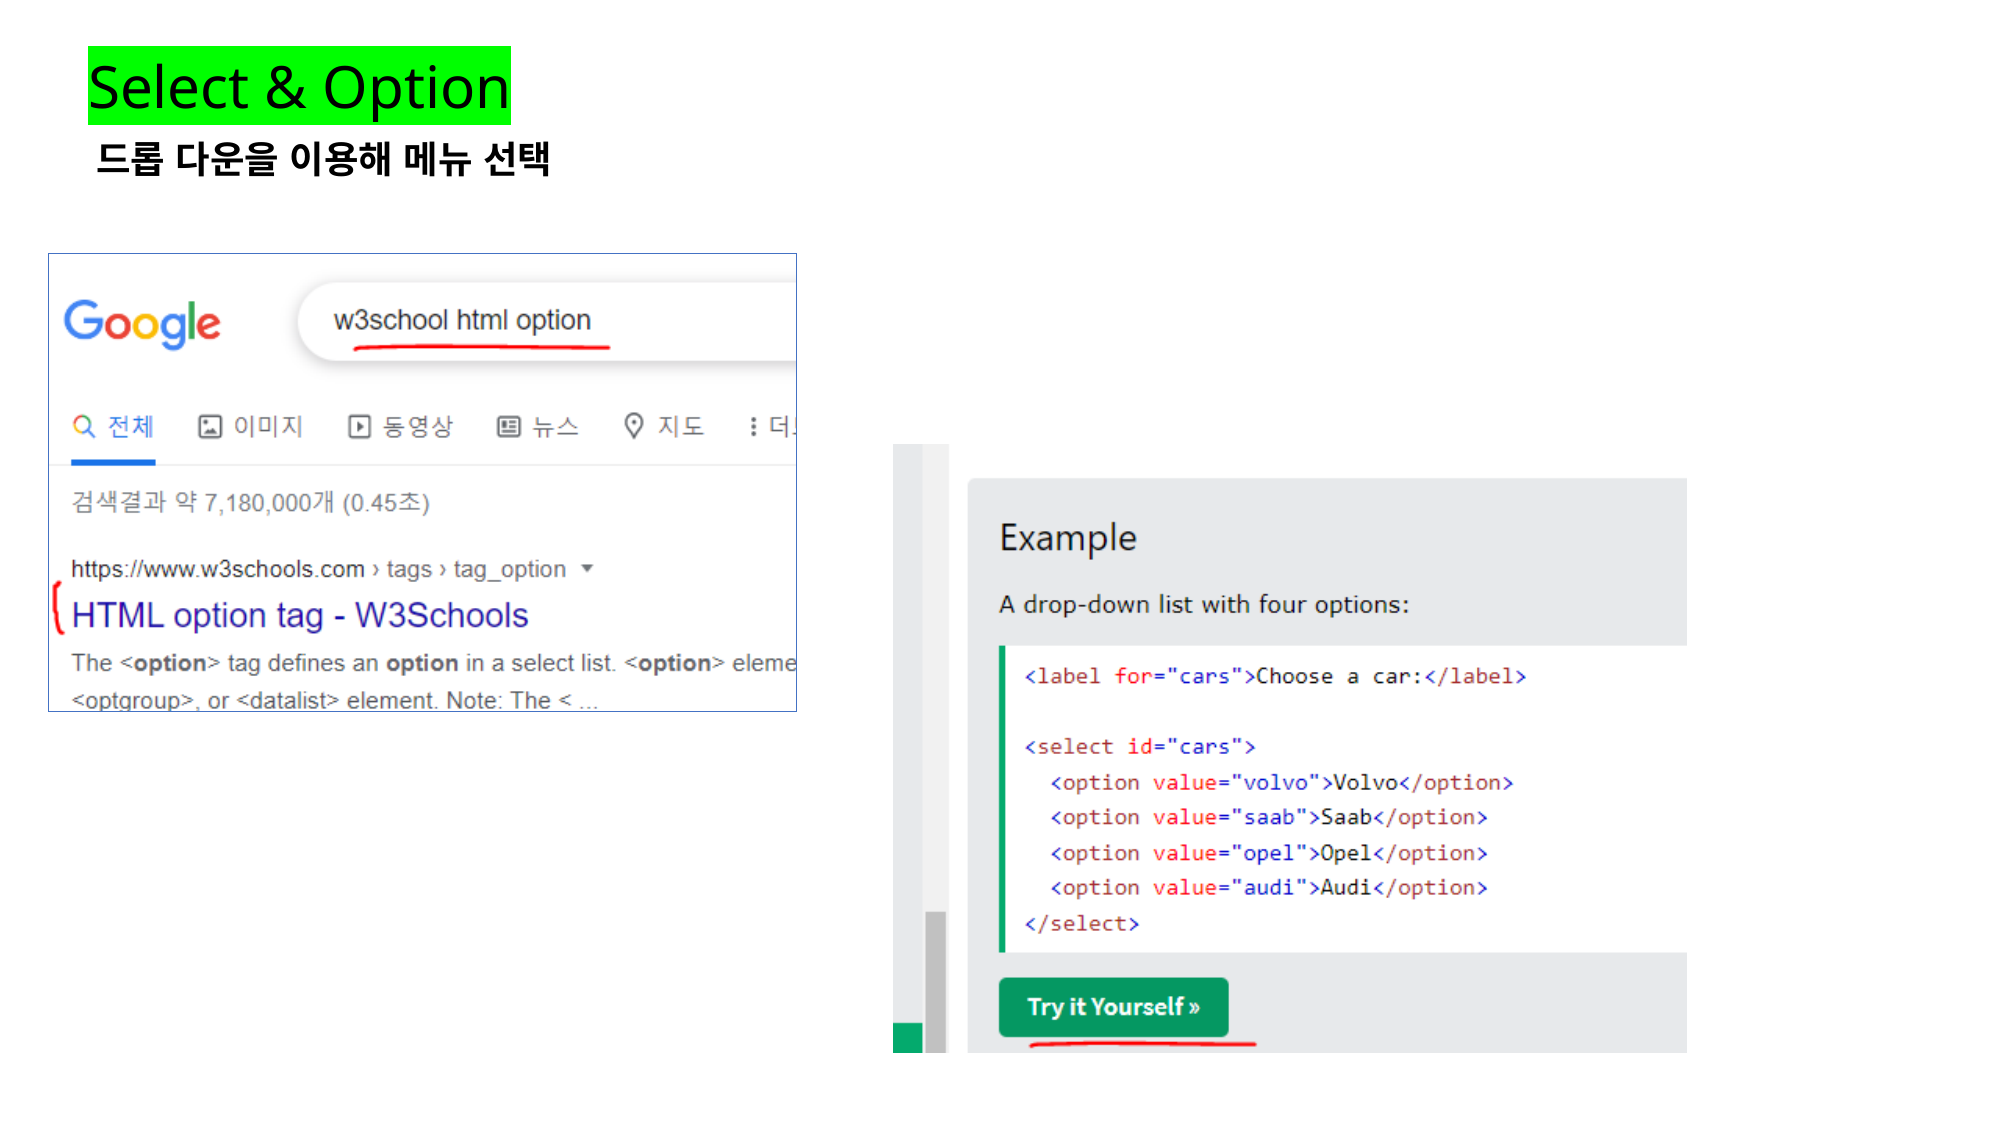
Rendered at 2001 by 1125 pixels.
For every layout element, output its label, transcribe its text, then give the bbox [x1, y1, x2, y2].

picture [893, 444, 1687, 1053]
text_box 드롭 다운을 이용해 메뉴 선택 [81, 128, 1065, 189]
picture [47, 253, 797, 712]
text_box Select & Option [73, 35, 797, 129]
